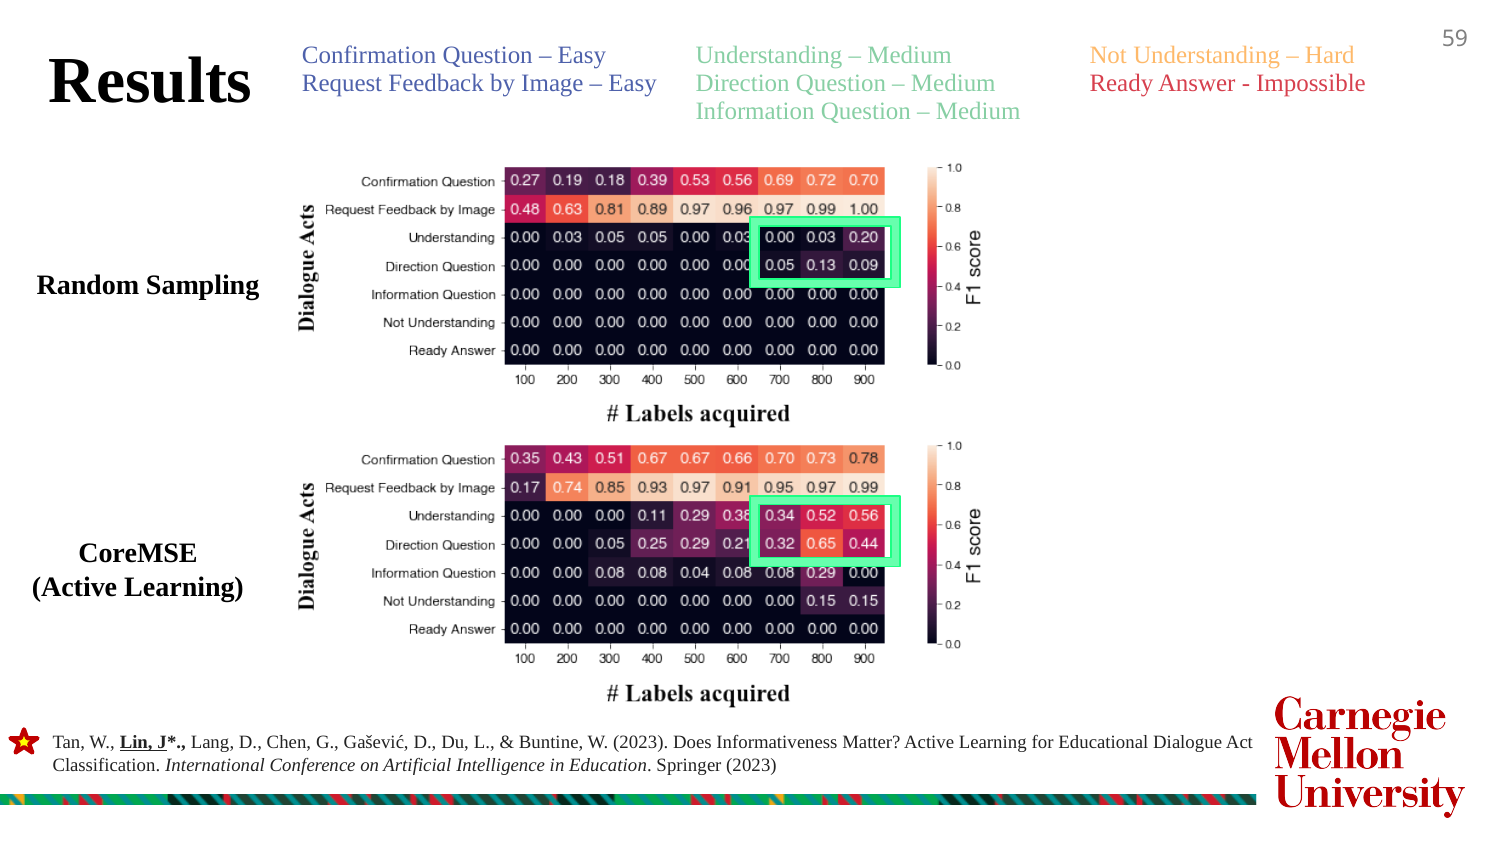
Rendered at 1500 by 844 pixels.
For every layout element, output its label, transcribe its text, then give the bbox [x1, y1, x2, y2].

text_box [889, 495, 900, 567]
picture [916, 433, 1048, 701]
text_box CoreMSE (Active Learning) [17, 527, 259, 610]
text_box [889, 217, 900, 288]
table_header Not Understanding – Hard Ready Answer - Impossible [1075, 34, 1469, 169]
picture [595, 684, 800, 717]
picture [291, 154, 885, 390]
table_header Understanding – Medium Direction Question – Medium Information Question – Medium [681, 34, 1075, 169]
text_box Tan, W., Lin, J*., Lang, D., Chen, G., Gašević, D., Du, L., & Buntine, W. (2023). Does Informativeness Matter? Active Learning for Educational Dialogue Act Classification. International Conference on Artificial Intelligence in Education. Springer (2023) [41, 724, 1292, 781]
table_header Confirmation Question – Easy Request Feedback by Image – Easy [287, 34, 681, 157]
picture [0, 794, 1257, 805]
text_box Random Sampling [21, 259, 275, 309]
text_box Results [37, 40, 287, 131]
picture [1275, 696, 1465, 818]
picture [291, 403, 885, 669]
text_box [8, 727, 40, 755]
picture [916, 154, 1048, 423]
